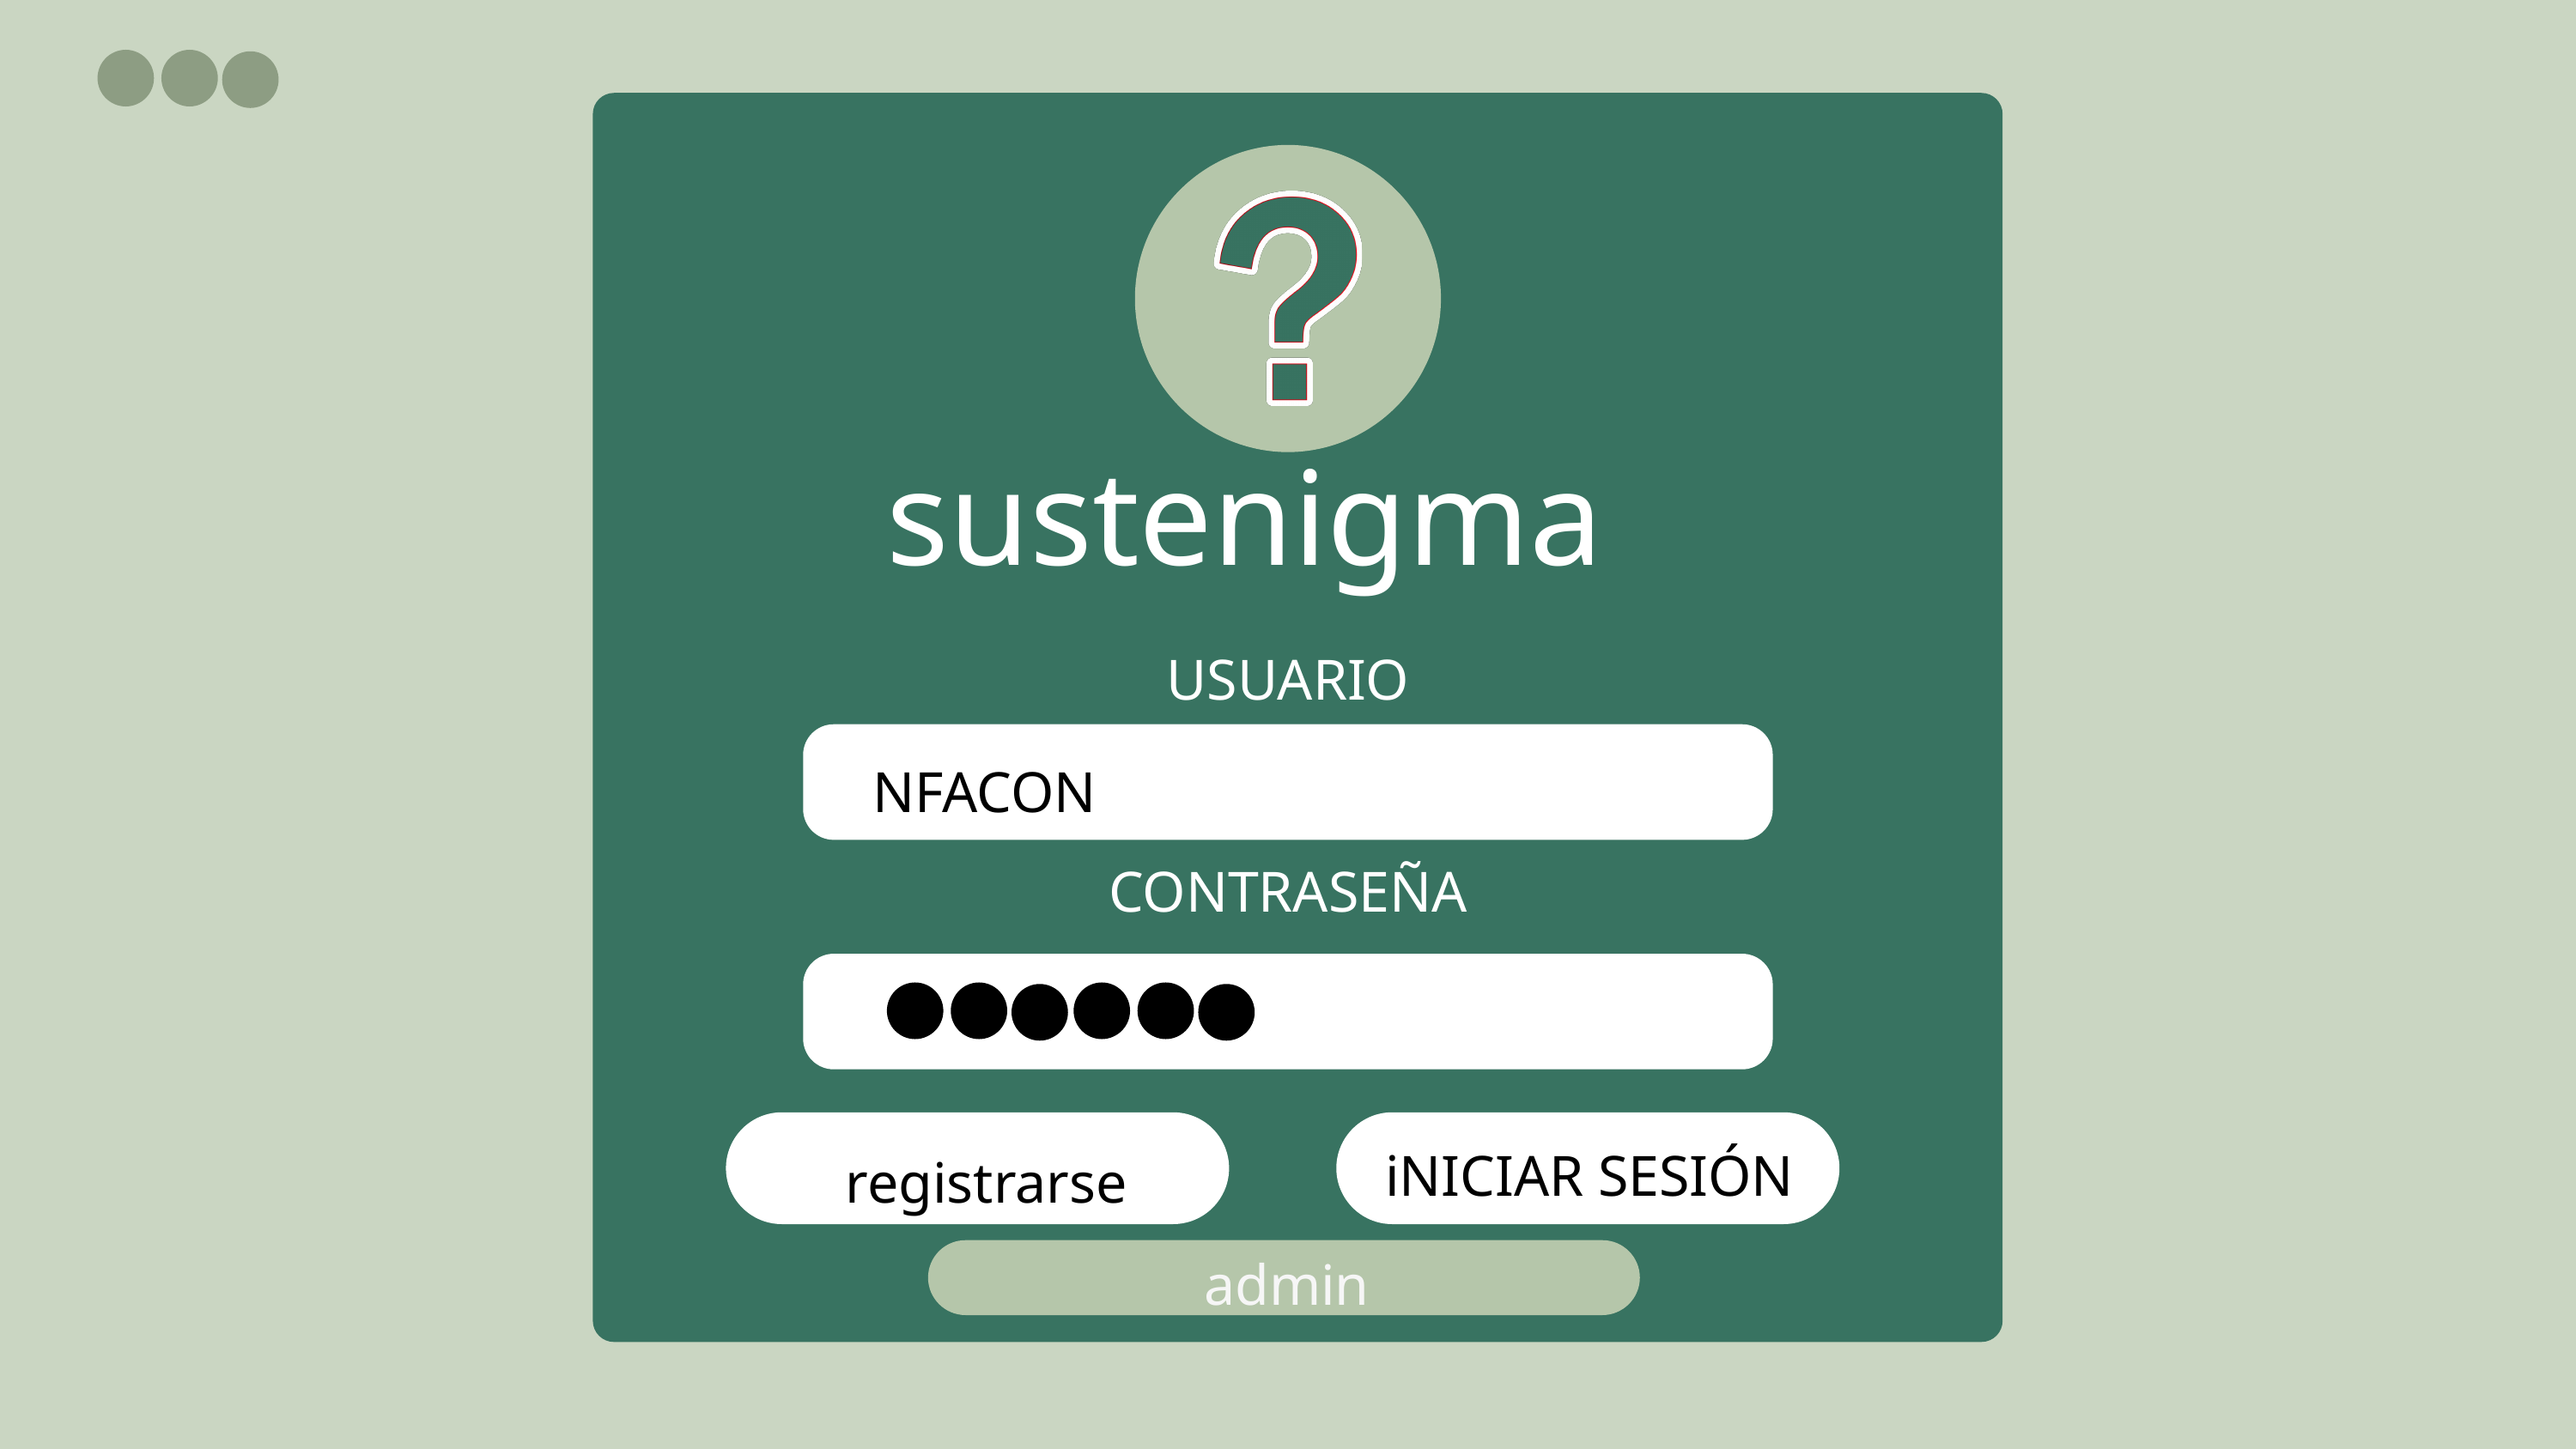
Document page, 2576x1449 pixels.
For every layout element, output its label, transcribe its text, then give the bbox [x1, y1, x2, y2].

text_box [222, 51, 279, 108]
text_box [592, 92, 2003, 1343]
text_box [803, 724, 1773, 840]
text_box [161, 49, 218, 107]
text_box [886, 982, 1069, 1041]
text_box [97, 49, 155, 107]
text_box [1133, 144, 1443, 452]
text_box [726, 1112, 1230, 1225]
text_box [1336, 1112, 1840, 1225]
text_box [1072, 982, 1255, 1041]
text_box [803, 953, 1773, 1070]
text_box registrarse [585, 1136, 588, 1215]
text_box NFACON [583, 745, 588, 823]
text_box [927, 1240, 1640, 1316]
